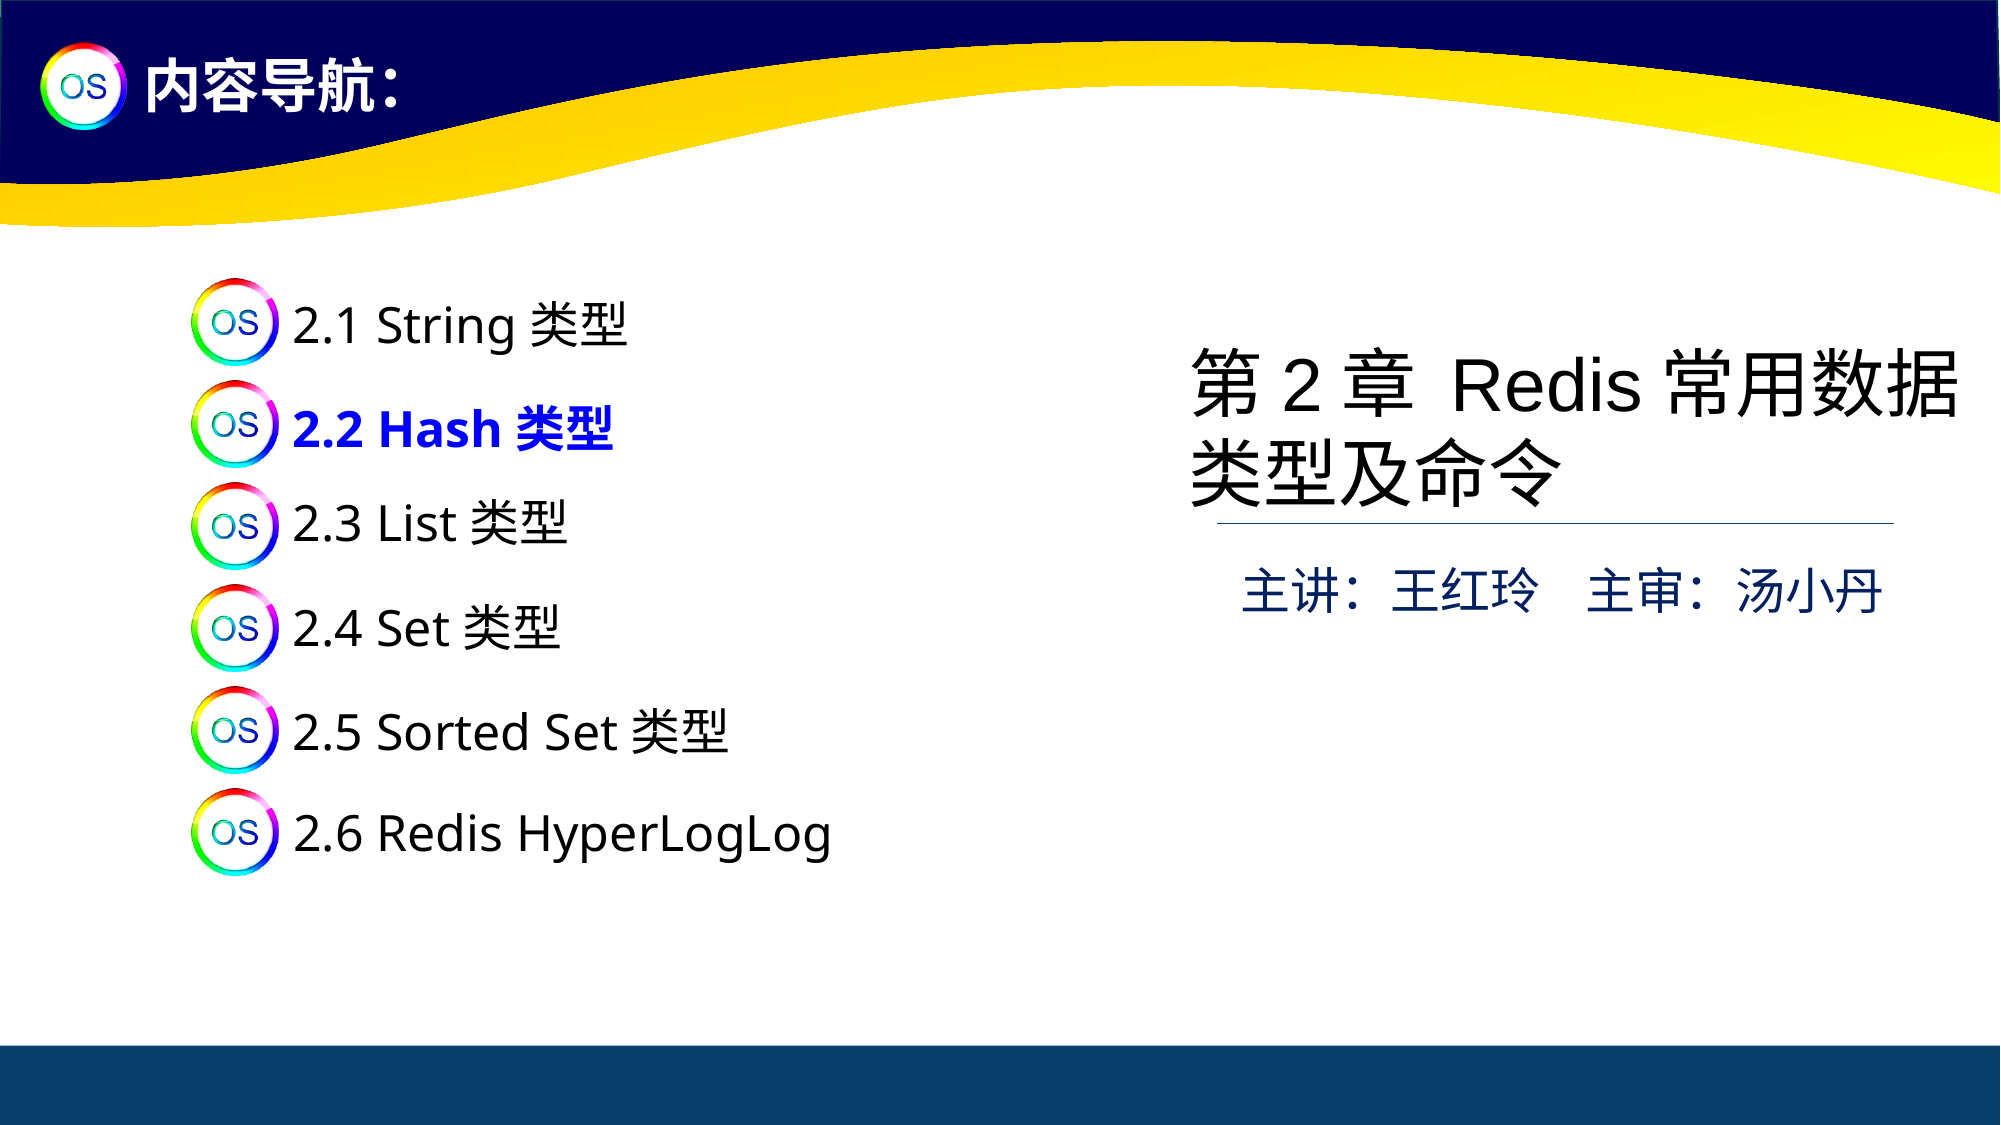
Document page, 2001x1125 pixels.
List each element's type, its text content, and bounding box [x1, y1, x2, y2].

text_box 主讲：王红玲 主审：汤小丹 [1207, 532, 1918, 627]
text_box 2.4 Set类型 [279, 589, 851, 664]
text_box 第2章 Redis常用数据 类型及命令 [1173, 329, 1976, 524]
text_box 2.2 Hash类型 [279, 389, 883, 465]
text_box 2.1 String类型 [279, 285, 851, 361]
picture [191, 686, 279, 774]
text_box 2.3 List类型 [279, 484, 851, 559]
text_box 2.5 Sorted Set类型 [279, 692, 851, 768]
picture [40, 42, 127, 130]
picture [191, 584, 279, 672]
text_box [0, 0, 2000, 184]
text_box [0, 41, 2000, 227]
text_box 2.6 Redis HyperLogLog [279, 794, 883, 869]
text_box [0, 1045, 2000, 1125]
picture [191, 788, 279, 876]
text_box 内容导航： [128, 42, 450, 127]
picture [191, 482, 279, 570]
picture [191, 380, 279, 468]
picture [191, 278, 279, 366]
